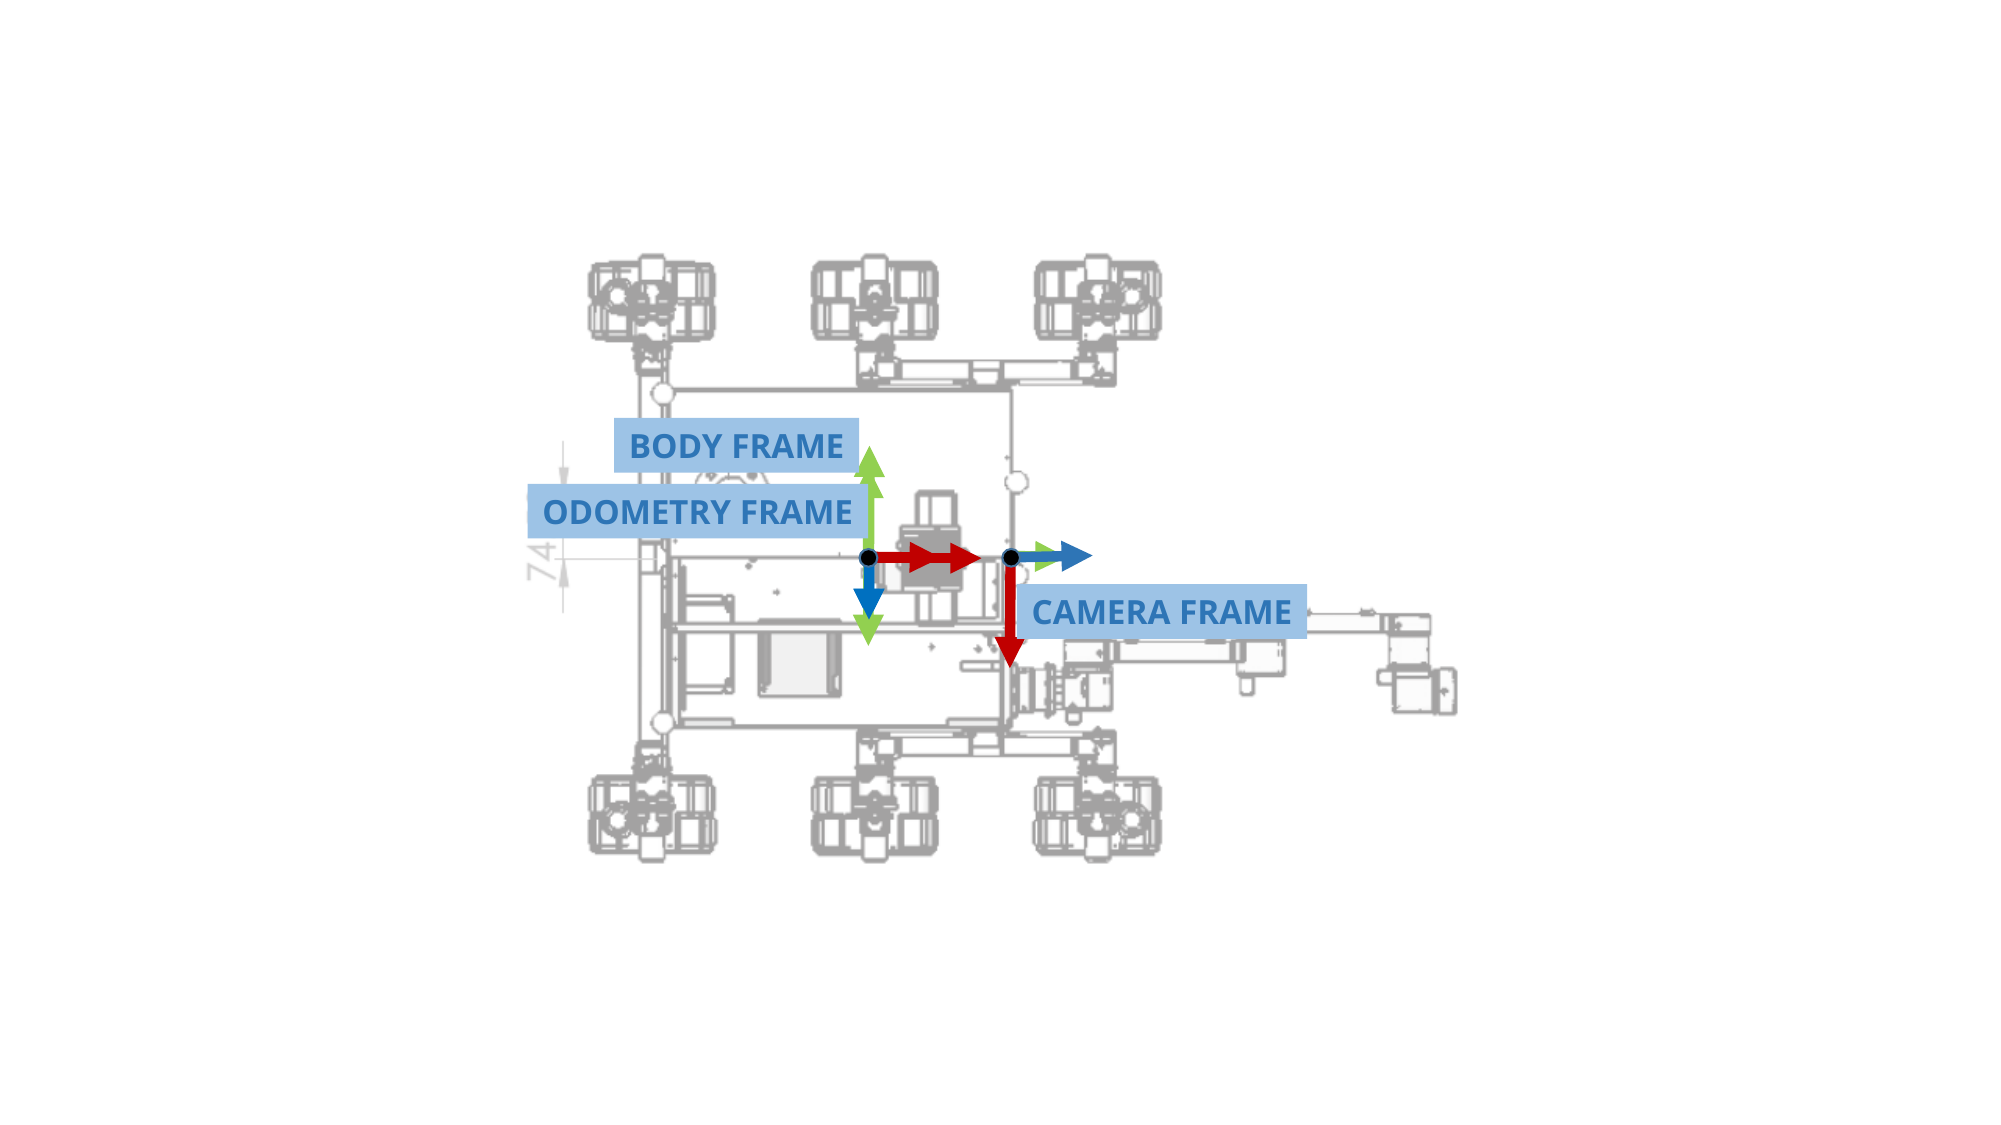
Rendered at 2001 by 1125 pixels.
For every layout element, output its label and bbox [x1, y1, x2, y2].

picture [499, 208, 1500, 917]
text_box [1010, 553, 1093, 560]
